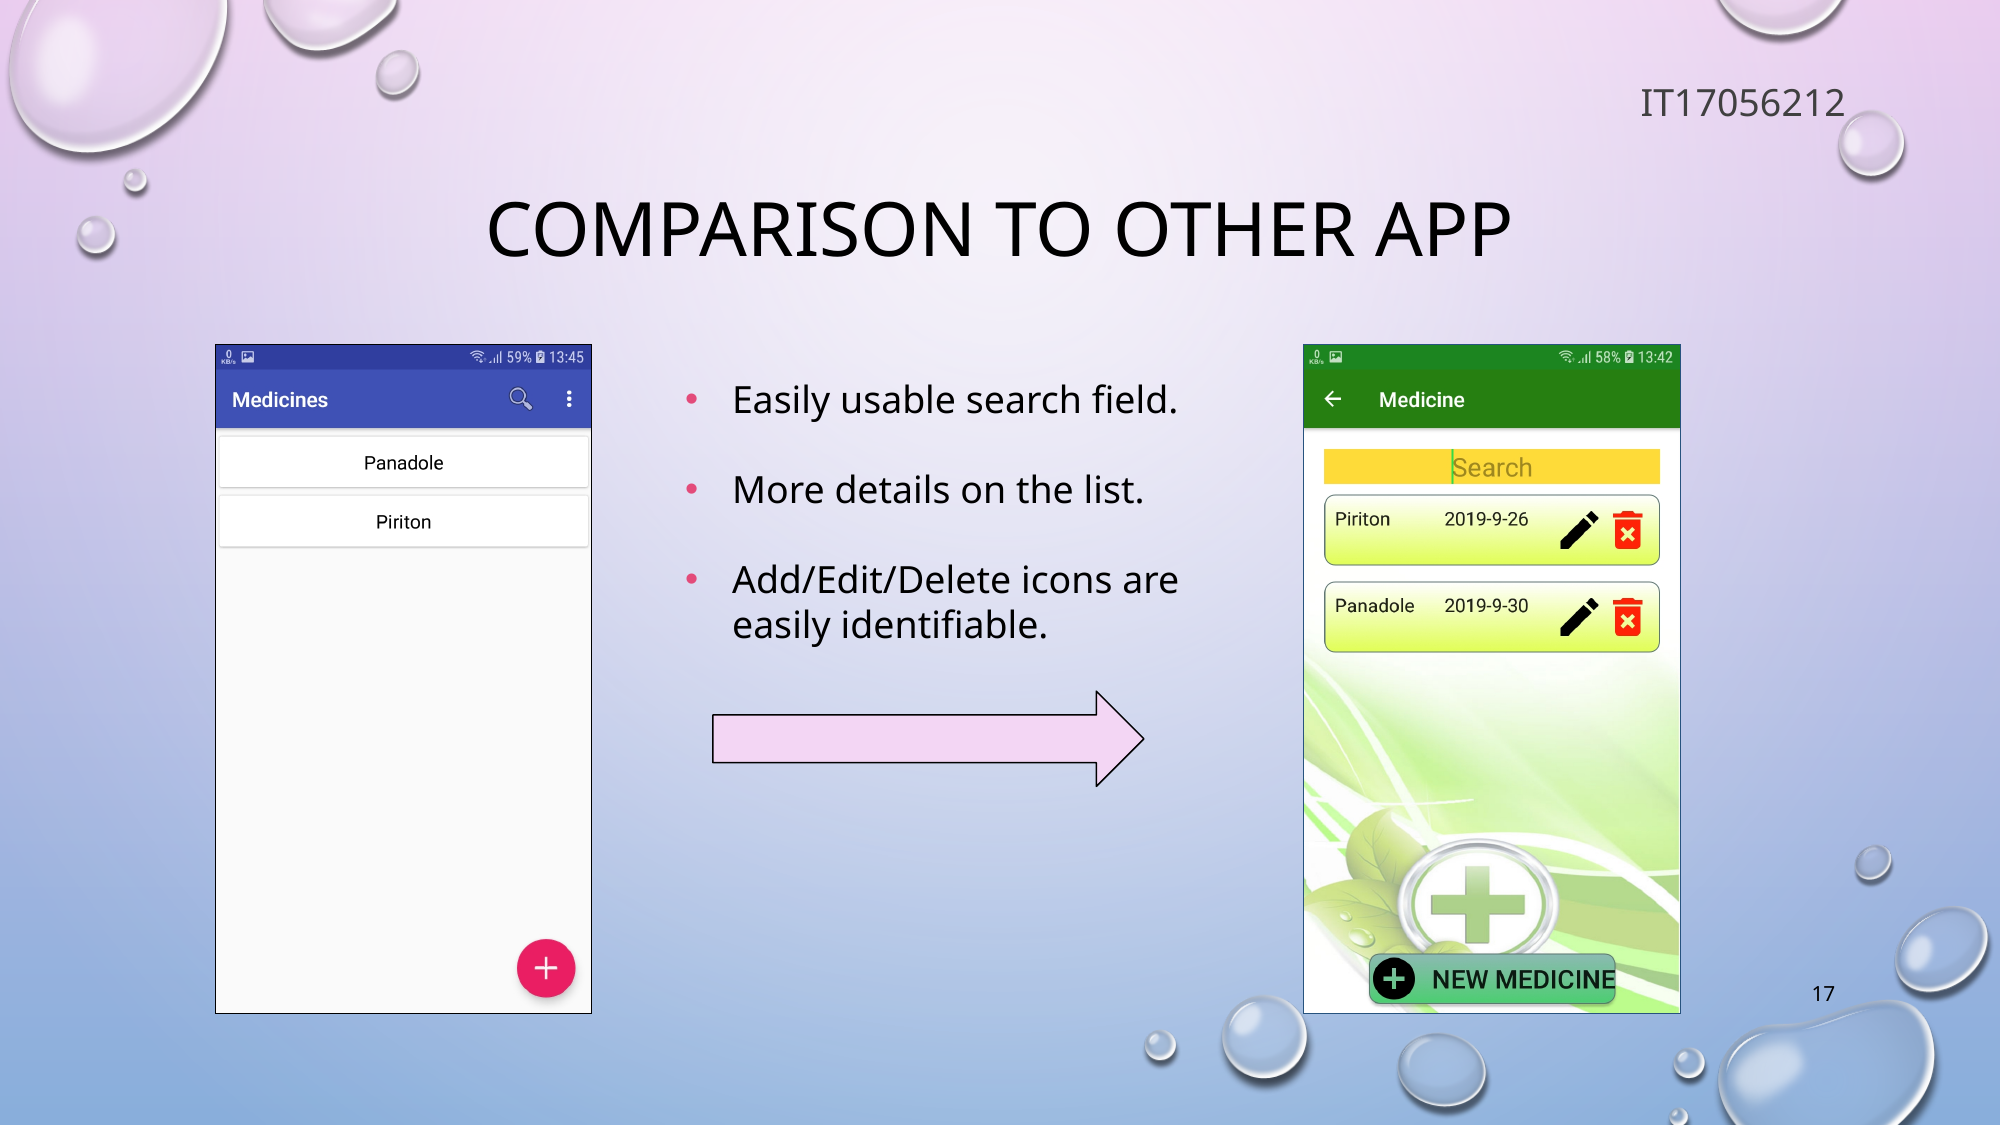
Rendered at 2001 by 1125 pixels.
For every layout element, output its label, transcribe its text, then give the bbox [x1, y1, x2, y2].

slide_number 17 [1724, 965, 1851, 1025]
text_box IT17056212 [1625, 71, 1871, 131]
text_box [712, 690, 1145, 788]
title Comparison to other app [149, 101, 1851, 364]
text_box Easily usable search field. More details on the list. Add/Edit/Delete icons are easily identifiable. [670, 369, 1207, 699]
picture [0, 0, 2000, 1125]
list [1303, 344, 1681, 1014]
